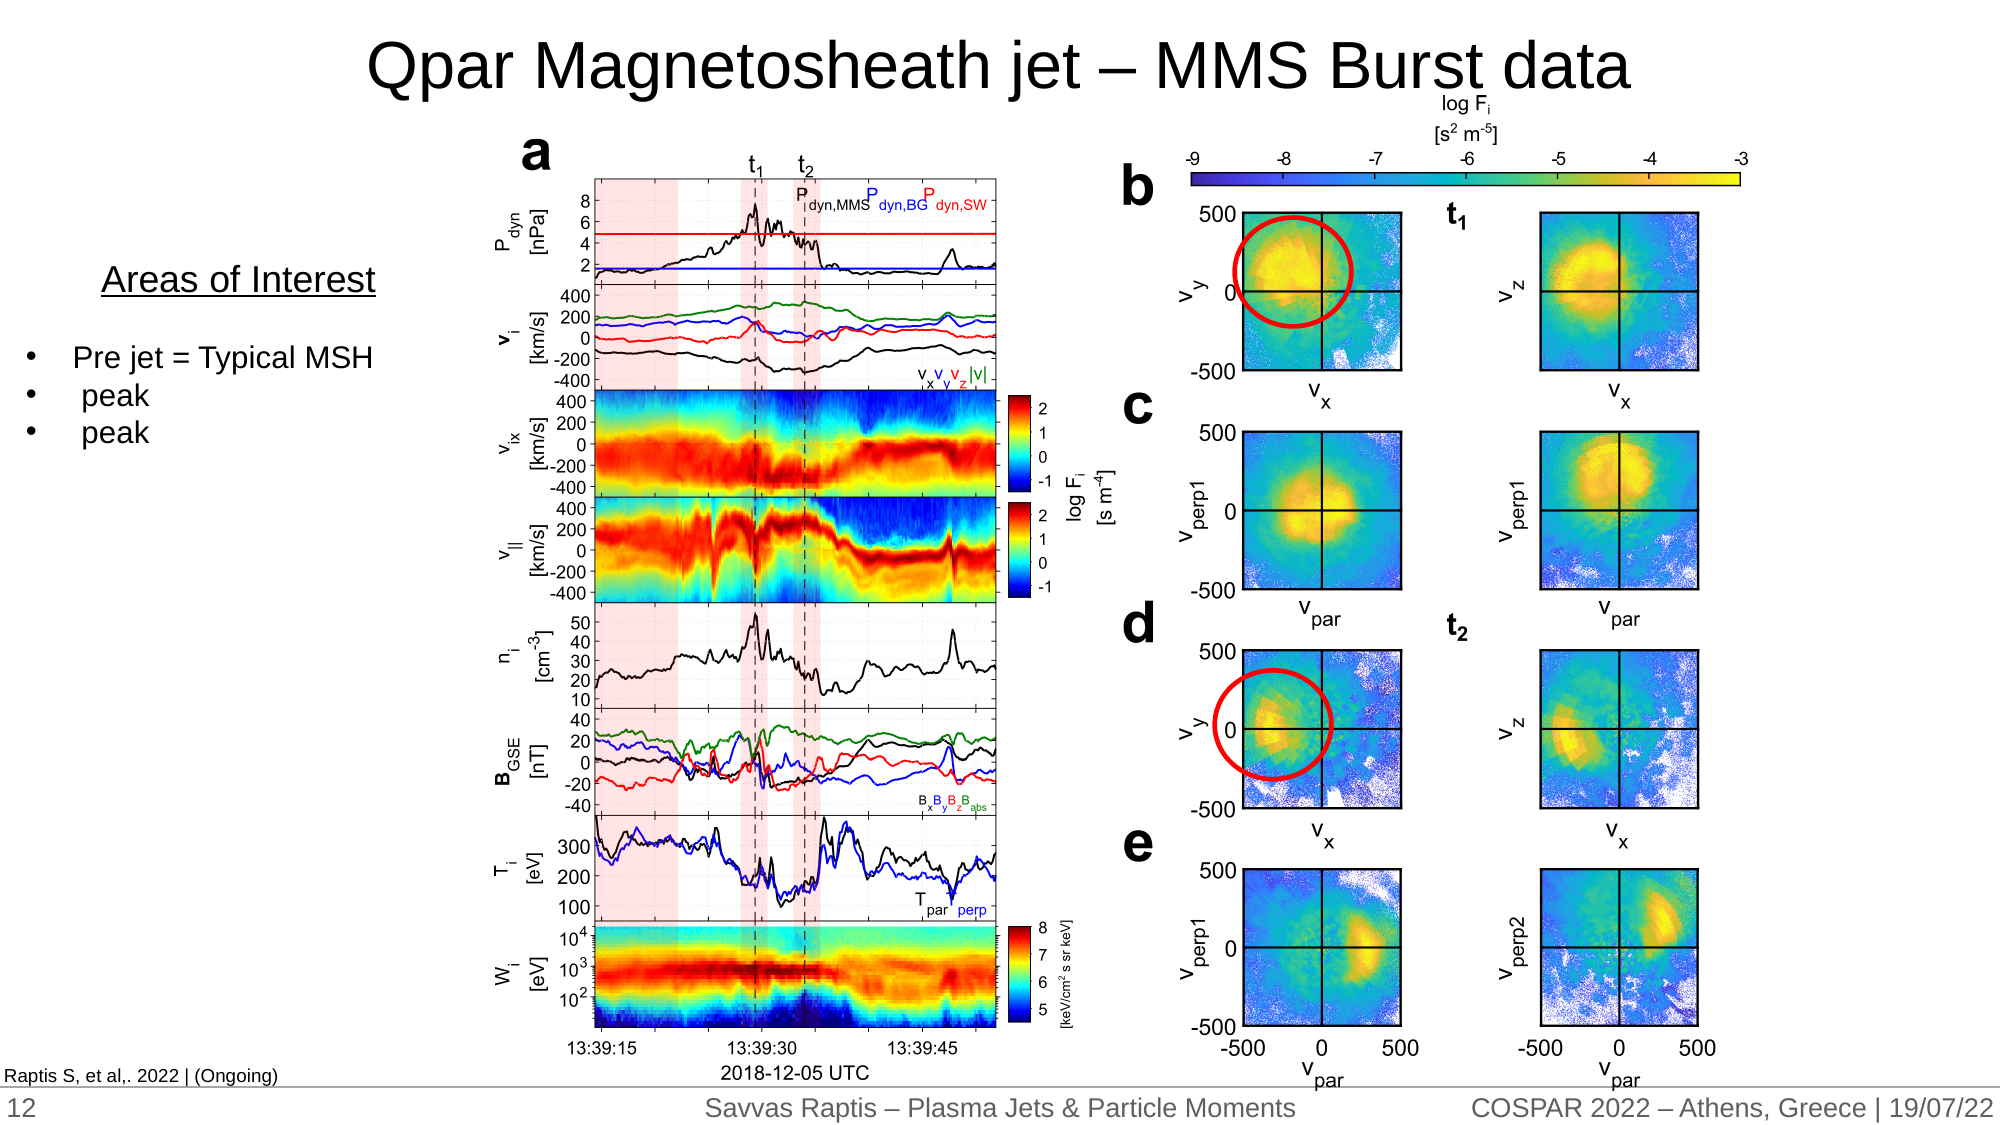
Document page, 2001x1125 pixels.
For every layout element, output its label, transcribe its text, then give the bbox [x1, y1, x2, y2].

picture [494, 95, 1748, 1091]
text_box Raptis S, et al,. 2022 | (Ongoing) [0, 1056, 1000, 1094]
title Qpar Magnetosheath jet – MMS Burst data [94, 0, 1906, 123]
